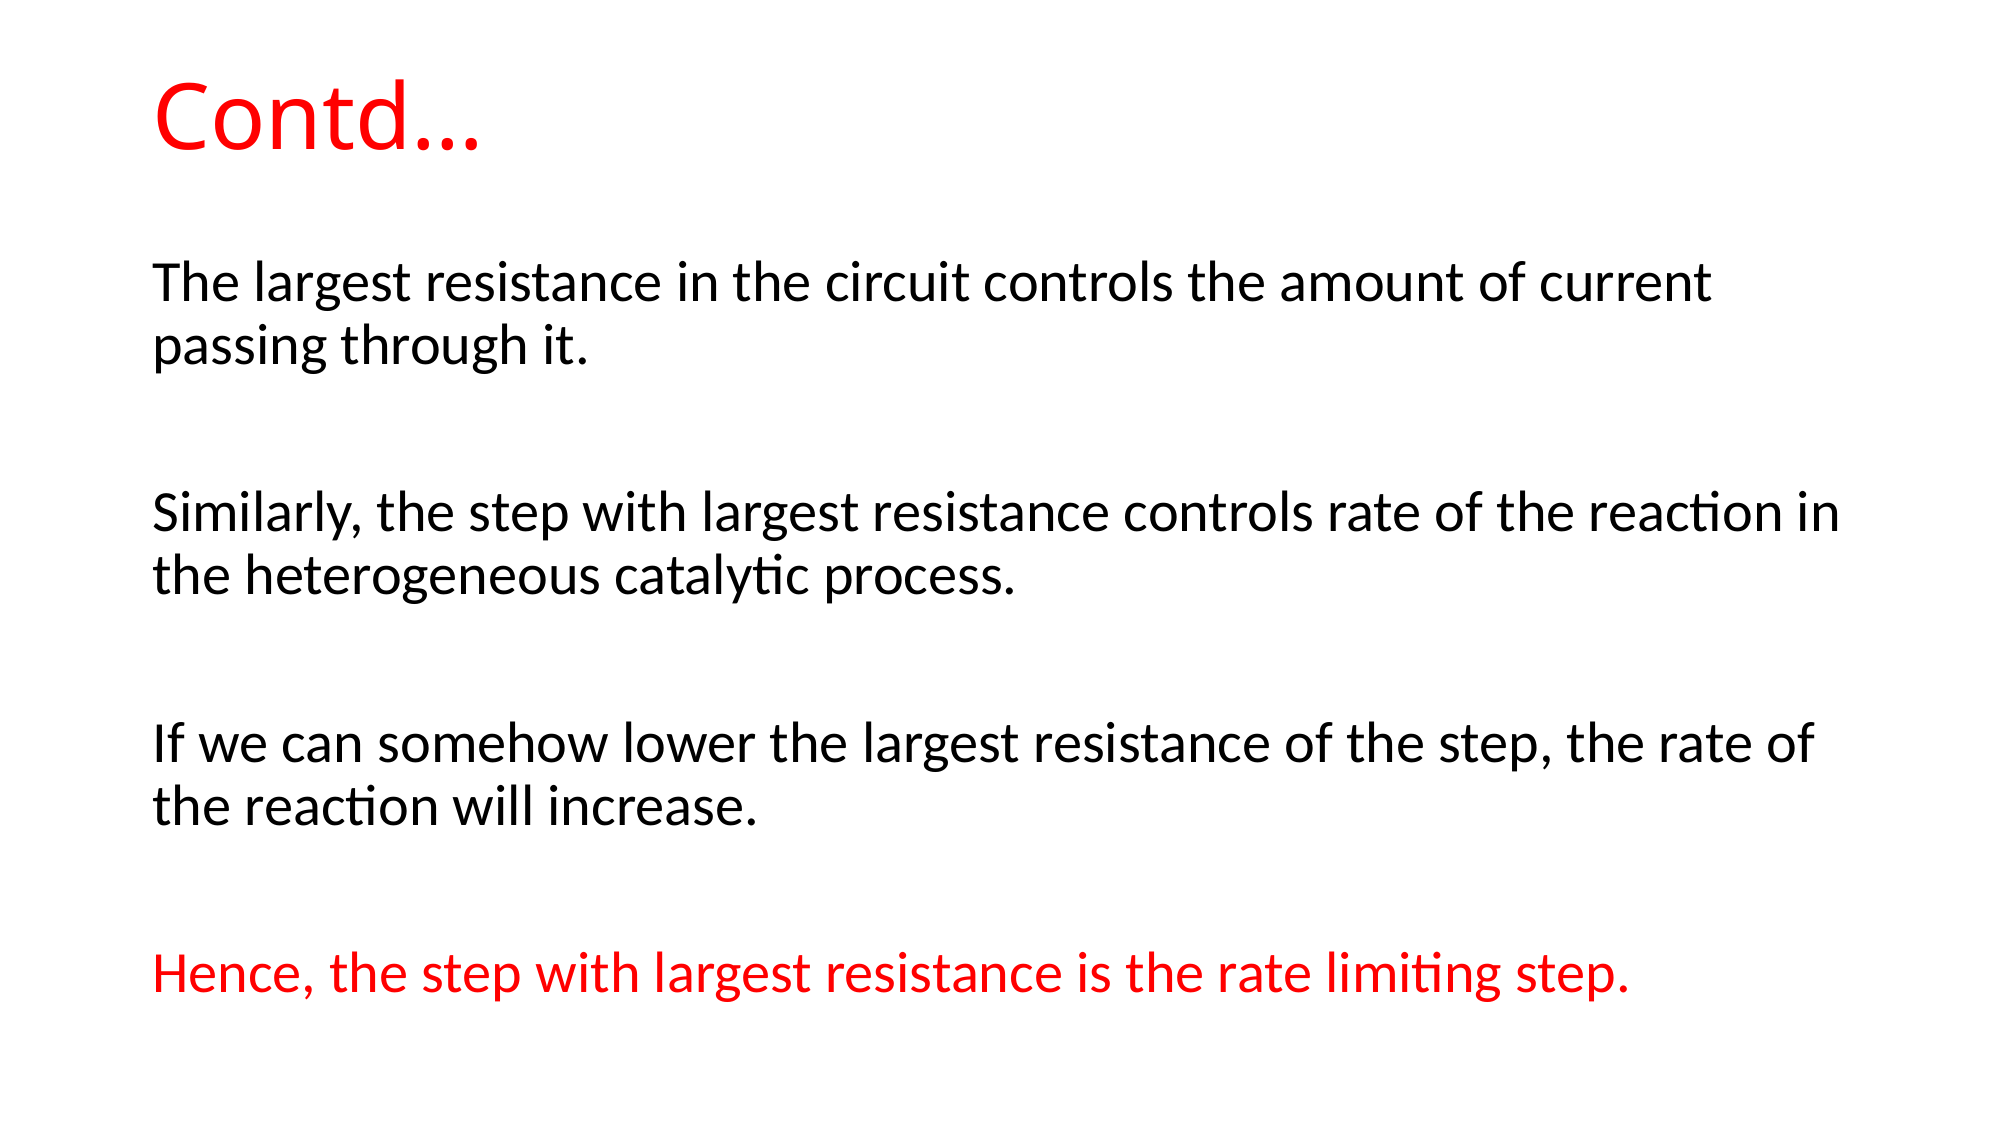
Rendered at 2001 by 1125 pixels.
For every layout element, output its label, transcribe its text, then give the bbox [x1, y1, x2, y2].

title Contd… [137, 59, 1863, 180]
list The largest resistance in the circuit controls the amount of current passing through it. Similarly, the step with largest resistance controls rate of the reaction in the heterogeneous catalytic process. If we can somehow lower the largest resistance of the step, the rate of the reaction will increase. Hence, the step with largest resistance is the rate limiting step. [137, 244, 1863, 1014]
